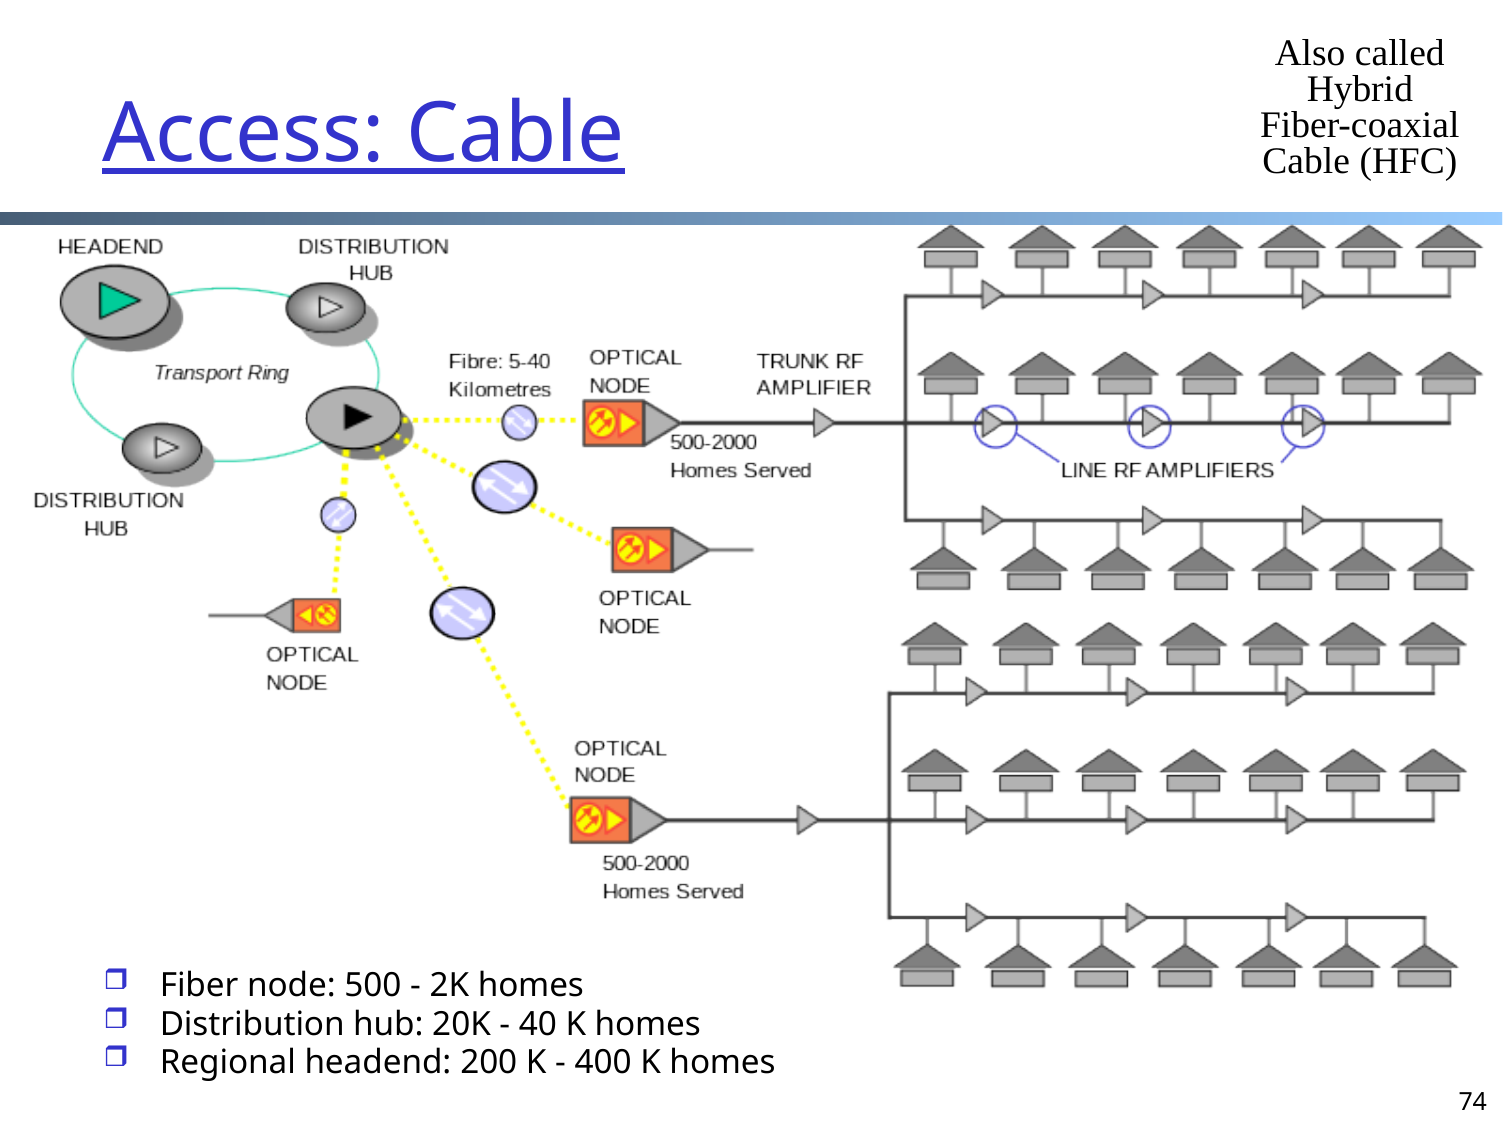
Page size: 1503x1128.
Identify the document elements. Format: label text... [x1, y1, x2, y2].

list Fiber node: 500 - 2K homes Distribution hub: 20K - 40 K homes Regional headend: 200 K - 400 K homes [88, 1018, 1351, 1103]
text_box Also called Hybrid Fiber-coaxial Cable (HFC) [1243, 29, 1476, 189]
title Access: Cable [87, 68, 1243, 189]
slide_number 74 [1151, 1051, 1503, 1128]
picture [13, 213, 1503, 1010]
